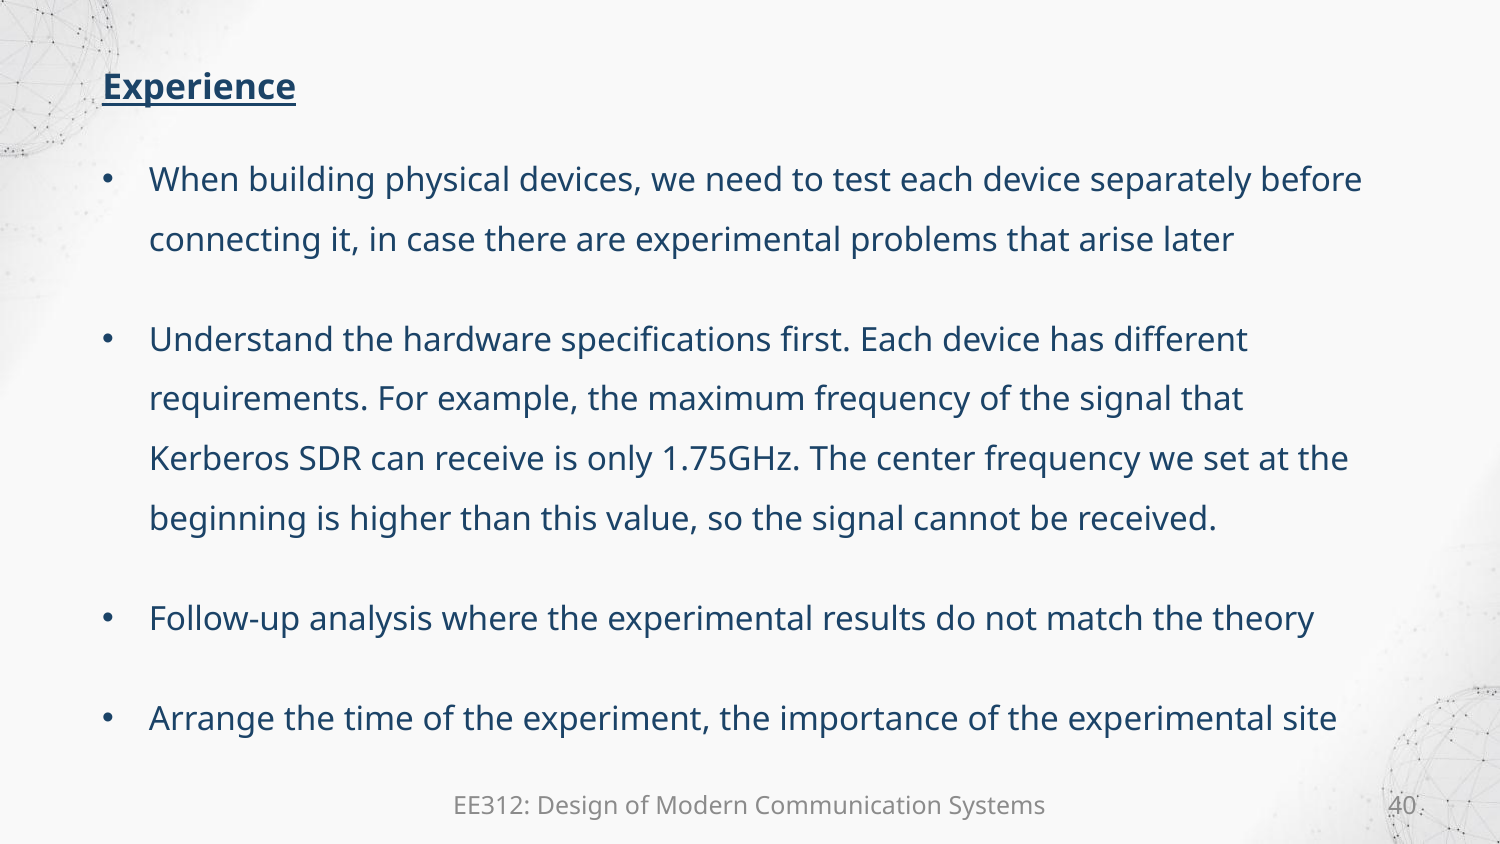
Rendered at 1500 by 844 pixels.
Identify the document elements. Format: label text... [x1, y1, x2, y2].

text_box 40 [1099, 782, 1432, 827]
text_box When building physical devices, we need to test each device separately before connecting it, in case there are experimental problems that arise later Understand the hardware specifications first. Each device has different requirements. For example, the maximum frequency of the signal that Kerberos SDR can receive is only 1.75GHz. The center frequency we set at the beginning is higher than this value, so the signal cannot be received. Follow-up analysis where the experimental results do not match the theory Arrange the time of the experiment, the importance of the experimental site [90, 132, 1398, 743]
text_box EE312: Design of Modern Communication Systems [427, 782, 1073, 827]
text_box Experience [90, 28, 456, 113]
picture [0, 0, 1500, 844]
